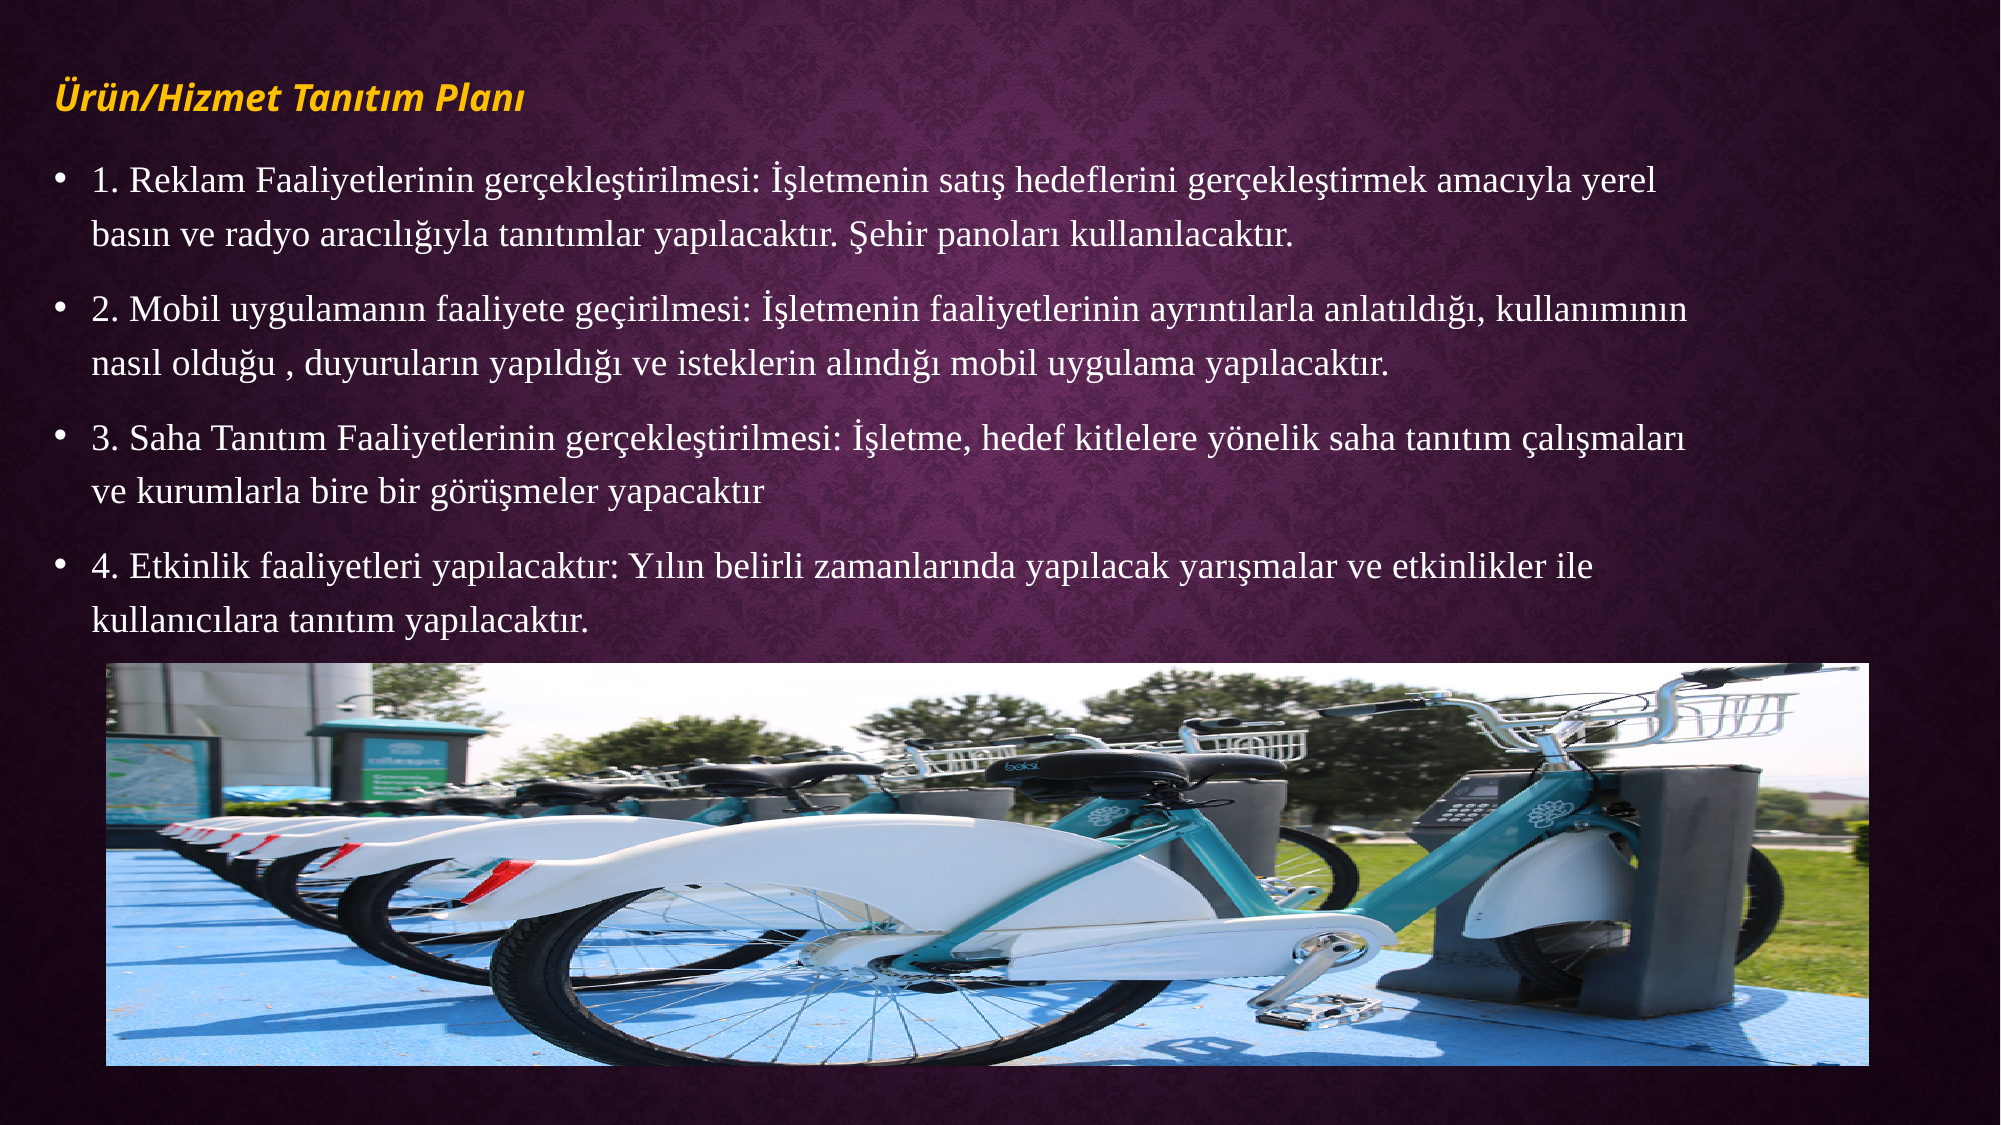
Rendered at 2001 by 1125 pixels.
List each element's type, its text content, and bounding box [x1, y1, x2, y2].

picture [105, 662, 1870, 1066]
list Ürün/Hizmet Tanıtım Planı 1. Reklam Faaliyetlerinin gerçekleştirilmesi: İşletmenin satış hedeflerini gerçekleştirmek amacıyla yerel basın ve radyo aracılığıyla tanıtımlar yapılacaktır. Şehir panoları kullanılacaktır. 2. Mobil uygulamanın faaliyete geçirilmesi: İşletmenin faaliyetlerinin ayrıntılarla anlatıldığı, kullanımının nasıl olduğu , duyuruların yapıldığı ve isteklerin alındığı mobil uygulama yapılacaktır. 3. Saha Tanıtım Faaliyetlerinin gerçekleştirilmesi: İşletme, hedef kitlelere yönelik saha tanıtım çalışmaları ve kurumlarla bire bir görüşmeler yapacaktır 4. Etkinlik faaliyetleri yapılacaktır: Yılın belirli zamanlarında yapılacak yarışmalar ve etkinlikler ile kullanıcılara tanıtım yapılacaktır. [38, 57, 1738, 664]
